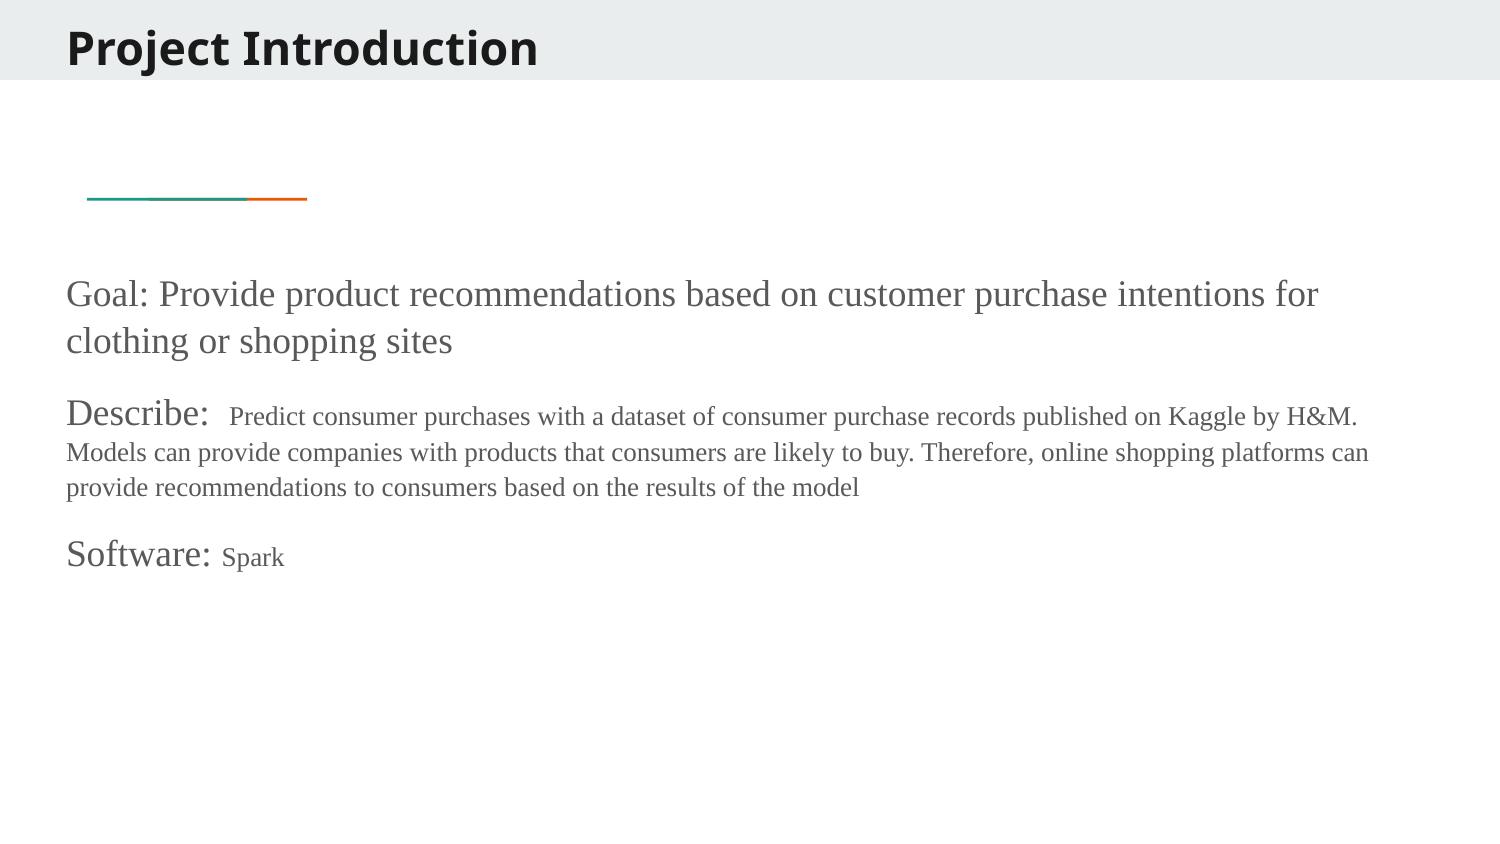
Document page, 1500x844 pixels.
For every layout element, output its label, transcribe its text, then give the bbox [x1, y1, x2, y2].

list Goal: Provide product recommendations based on customer purchase intentions for clothing or shopping sites Describe: Predict consumer purchases with a dataset of consumer purchase records published on Kaggle by H&M. Models can provide companies with products that consumers are likely to buy. Therefore, online shopping platforms can provide recommendations to consumers based on the results of the model Software: Spark [51, 251, 1449, 654]
title Project Introduction [51, 0, 1449, 94]
